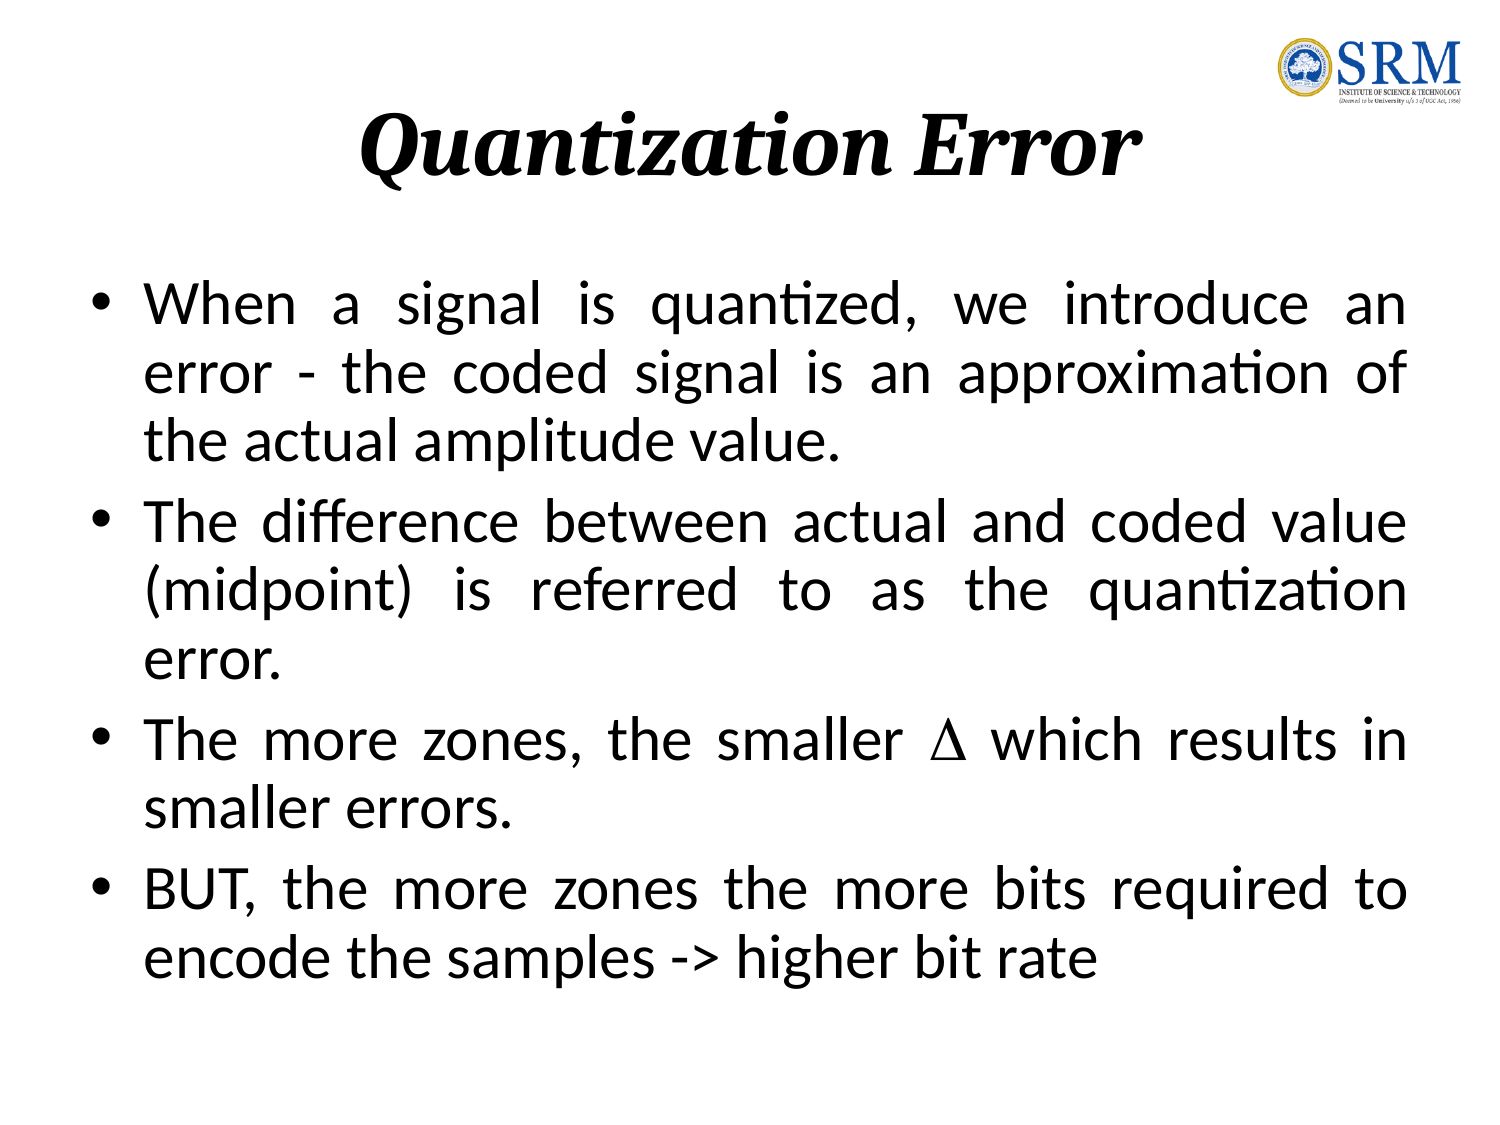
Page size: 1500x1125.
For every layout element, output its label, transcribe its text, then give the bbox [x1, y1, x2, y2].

picture [1275, 25, 1466, 113]
list When a signal is quantized, we introduce an error - the coded signal is an approximation of the actual amplitude value. The difference between actual and coded value (midpoint) is referred to as the quantization error. The more zones, the smaller  which results in smaller errors. BUT, the more zones the more bits required to encode the samples -> higher bit rate [74, 262, 1426, 1006]
title Quantization Error [74, 44, 1426, 233]
